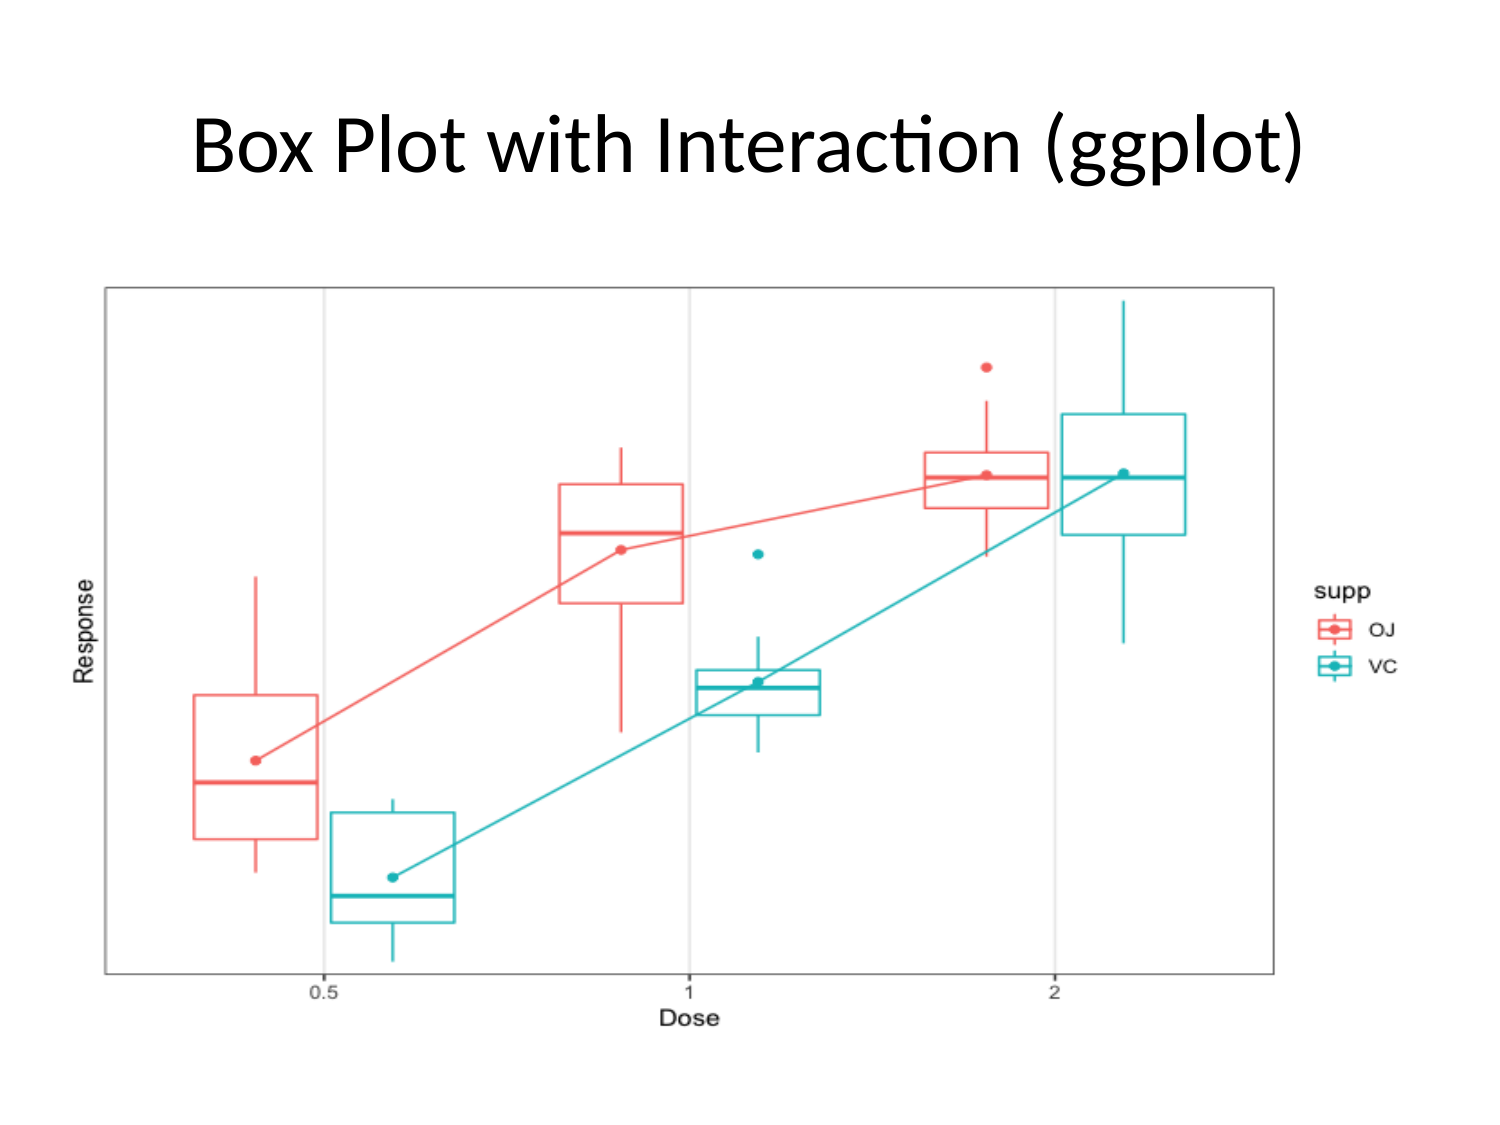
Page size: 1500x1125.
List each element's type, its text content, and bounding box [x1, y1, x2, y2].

picture [60, 276, 1426, 1042]
title Box Plot with Interaction (ggplot) [75, 45, 1425, 233]
